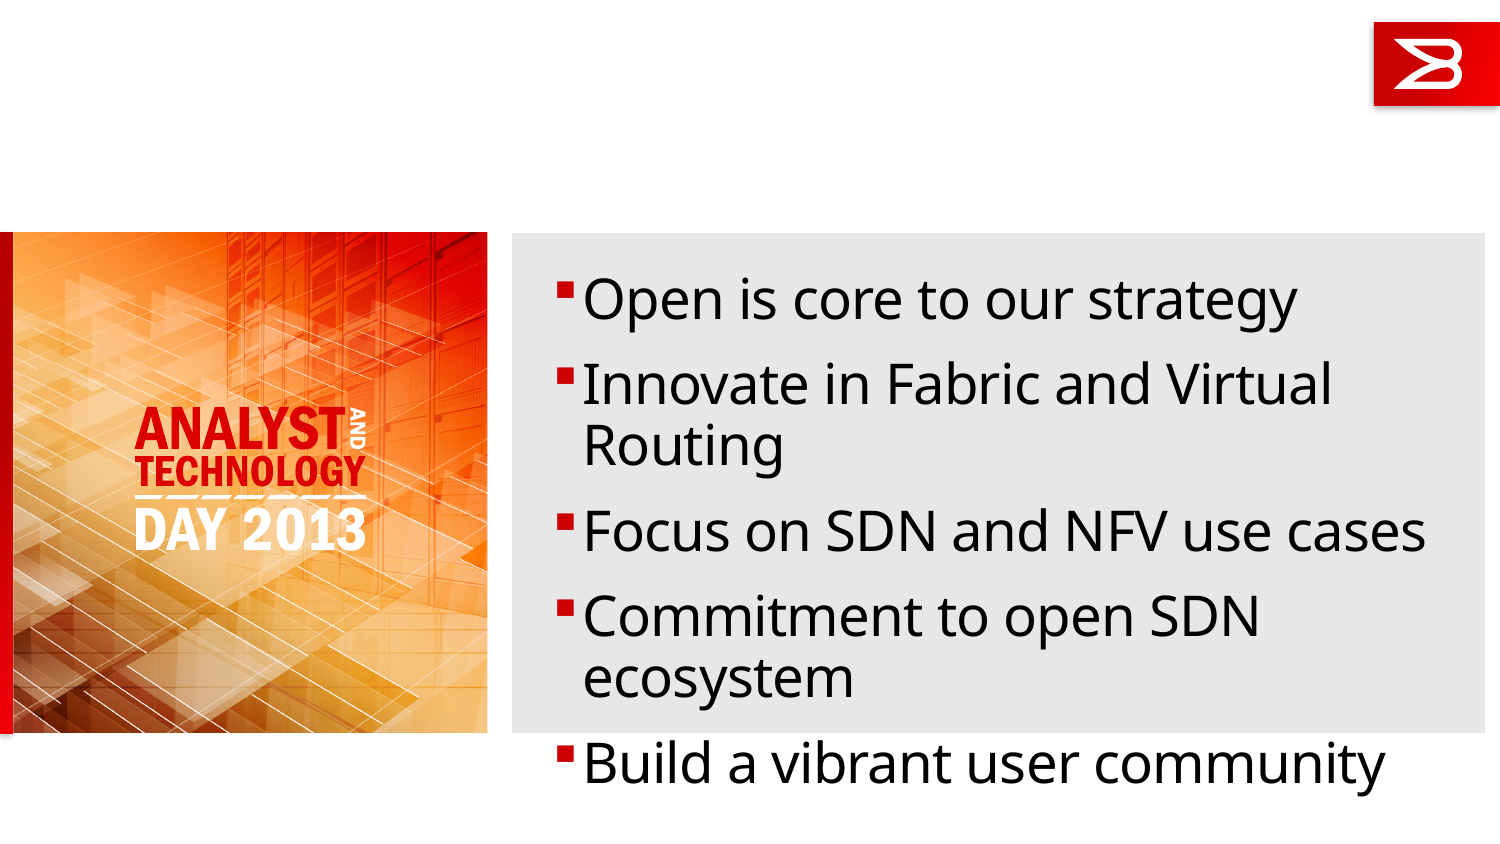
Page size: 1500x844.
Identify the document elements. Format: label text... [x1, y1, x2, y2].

list Open is core to our strategy Innovate in Fabric and Virtual Routing Focus on SDN and NFV use cases Commitment to open SDN ecosystem Build a vibrant user community [537, 263, 1486, 710]
picture [12, 232, 488, 734]
